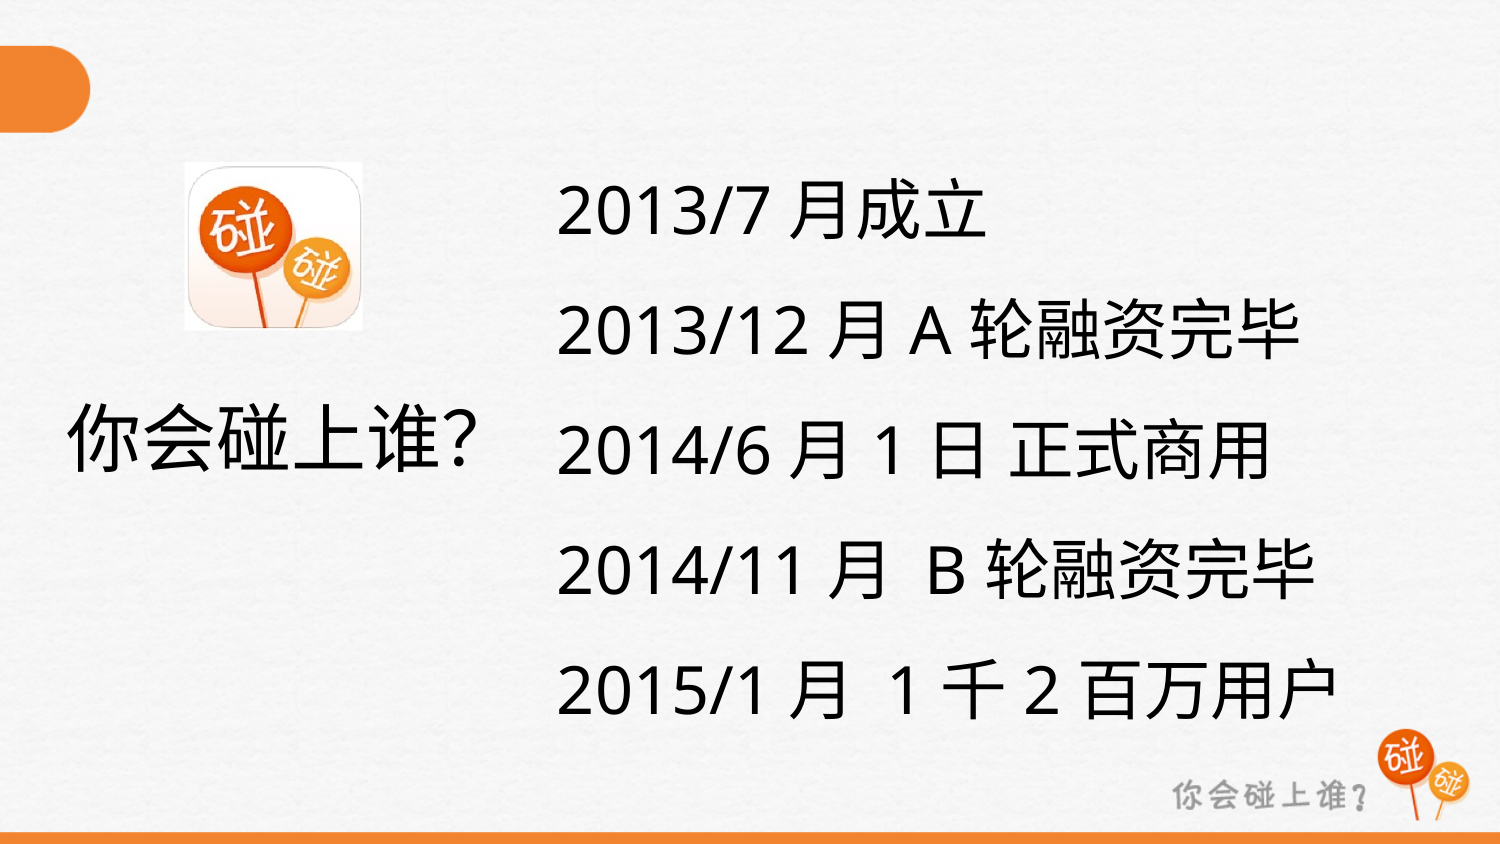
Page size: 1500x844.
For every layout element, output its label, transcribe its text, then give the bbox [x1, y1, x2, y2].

text_box 2013/7月成立 2013/12月A轮融资完毕 2014/6月1日 正式商用 2014/11月 B轮融资完毕 2015/1月 1千2百万用户 [556, 127, 1345, 728]
text_box 你会碰上谁？ [59, 384, 525, 489]
picture [0, 0, 1500, 844]
